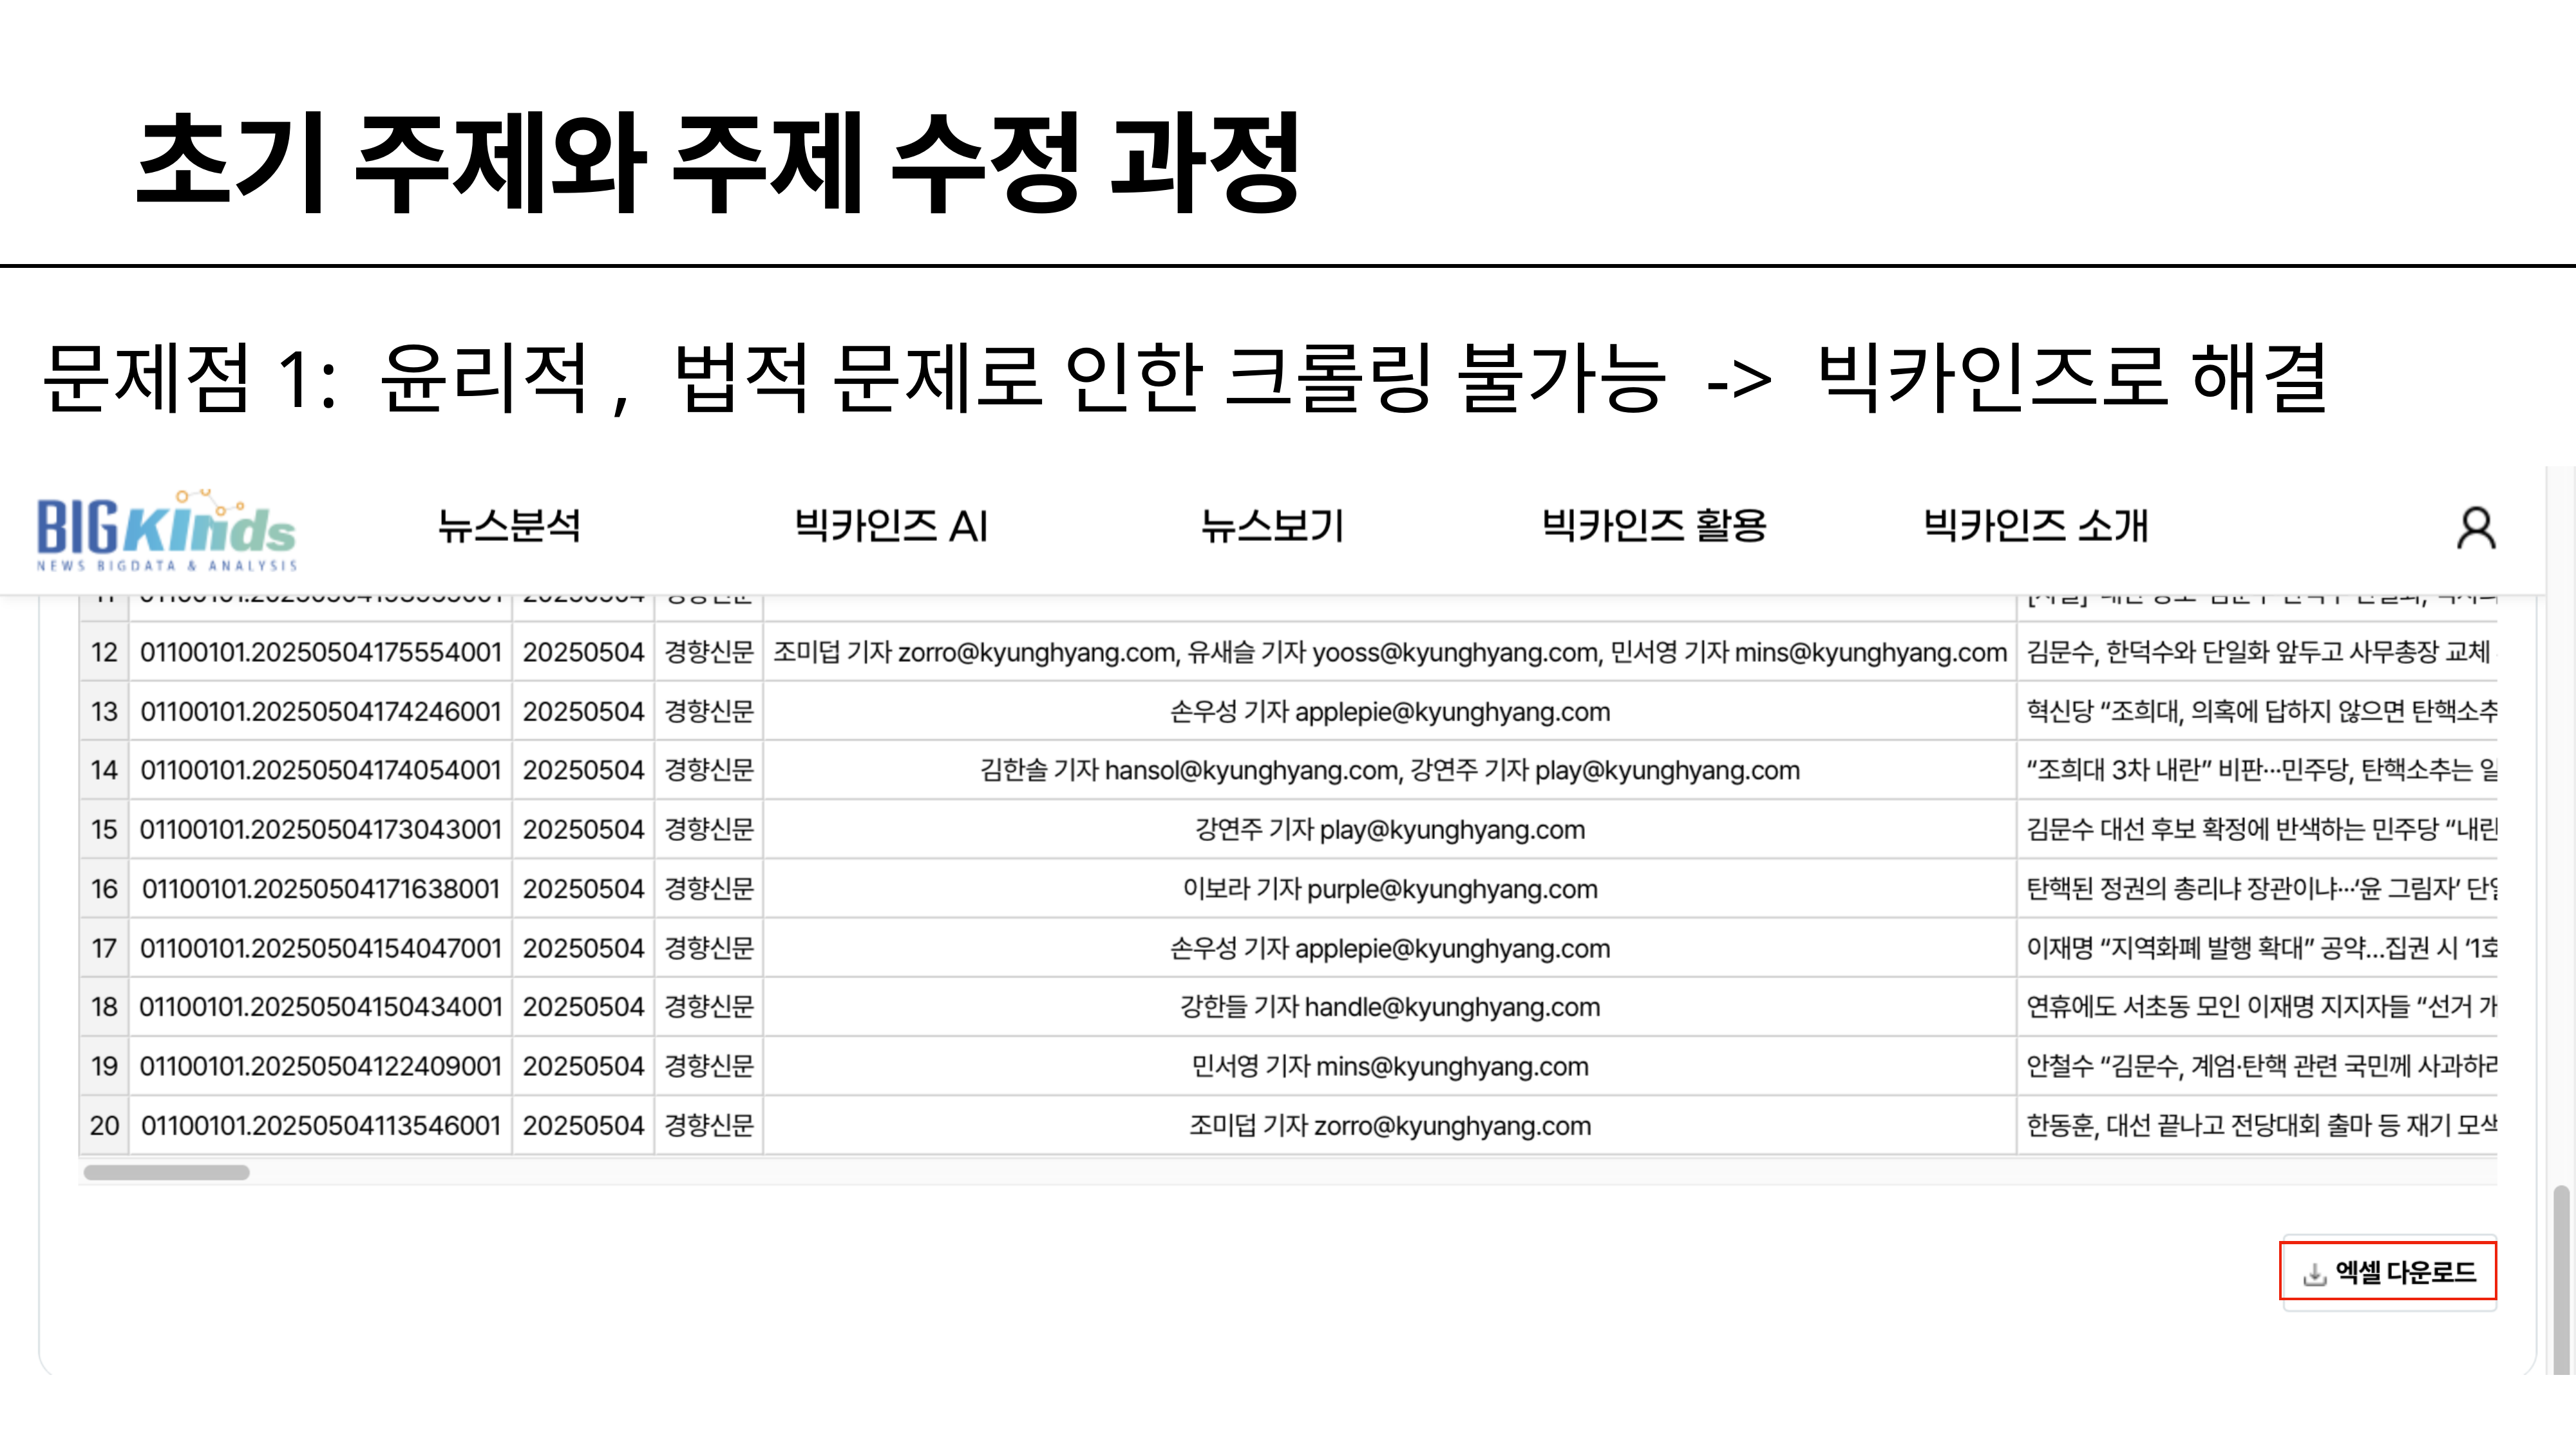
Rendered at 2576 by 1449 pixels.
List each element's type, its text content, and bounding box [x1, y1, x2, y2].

picture [0, 466, 2576, 1375]
text_box 문제점1: 윤리적, 법적 문제로 인한 크롤링 불가능 -> 빅카인즈로 해결 [35, 334, 2338, 430]
title 초기 주제와 주제 수정 과정 [127, 113, 2449, 266]
